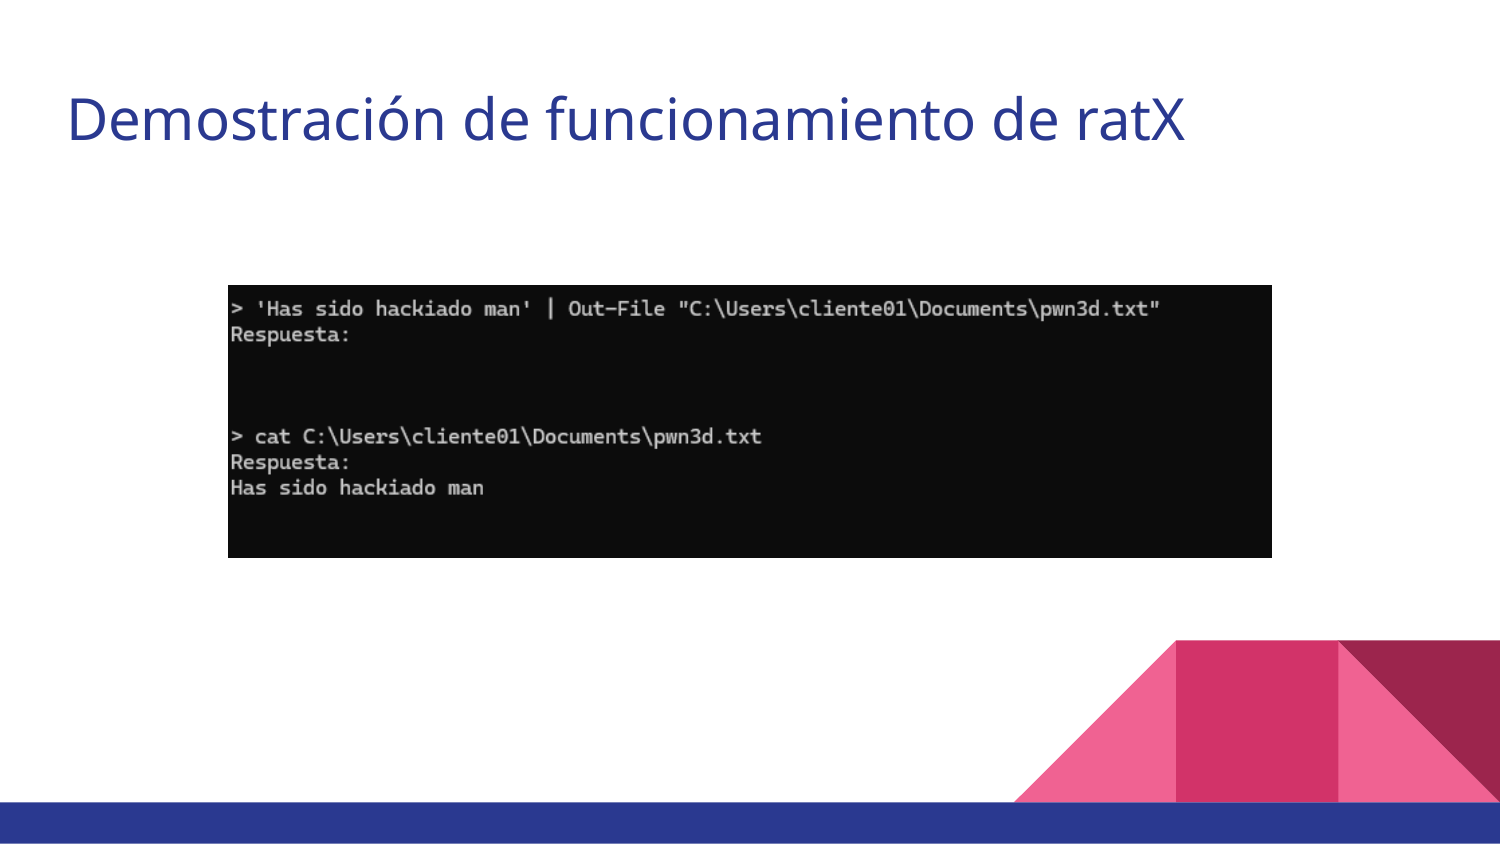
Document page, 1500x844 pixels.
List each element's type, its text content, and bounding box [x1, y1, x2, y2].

picture [227, 285, 1273, 559]
title Demostración de funcionamiento de ratX [51, 67, 1449, 167]
